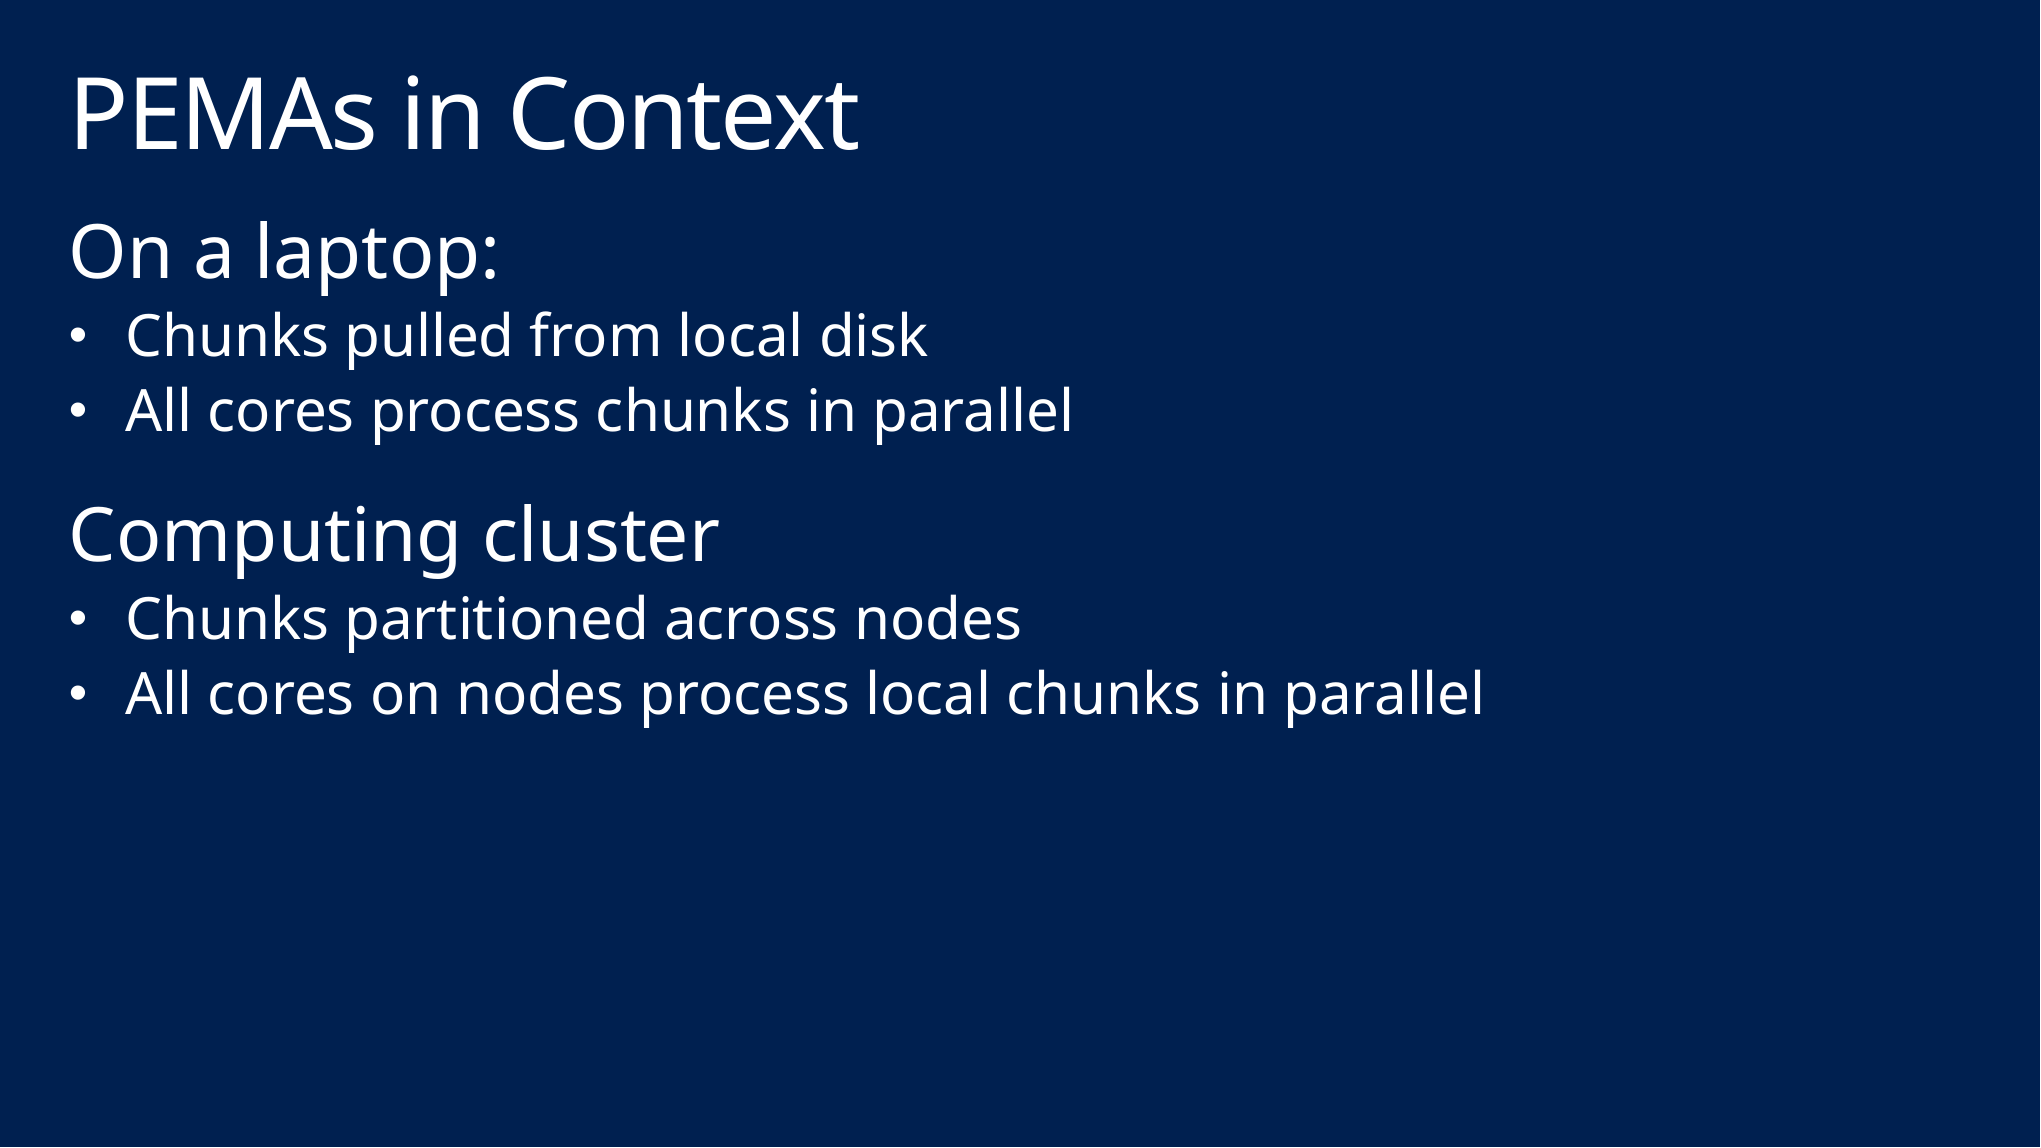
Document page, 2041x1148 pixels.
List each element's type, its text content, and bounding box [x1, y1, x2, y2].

list On a laptop: Chunks pulled from local disk All cores process chunks in parallel Computing cluster Chunks partitioned across nodes All cores on nodes process local chunks in parallel [45, 199, 1996, 961]
title PEMAs in Context [45, 48, 1996, 199]
